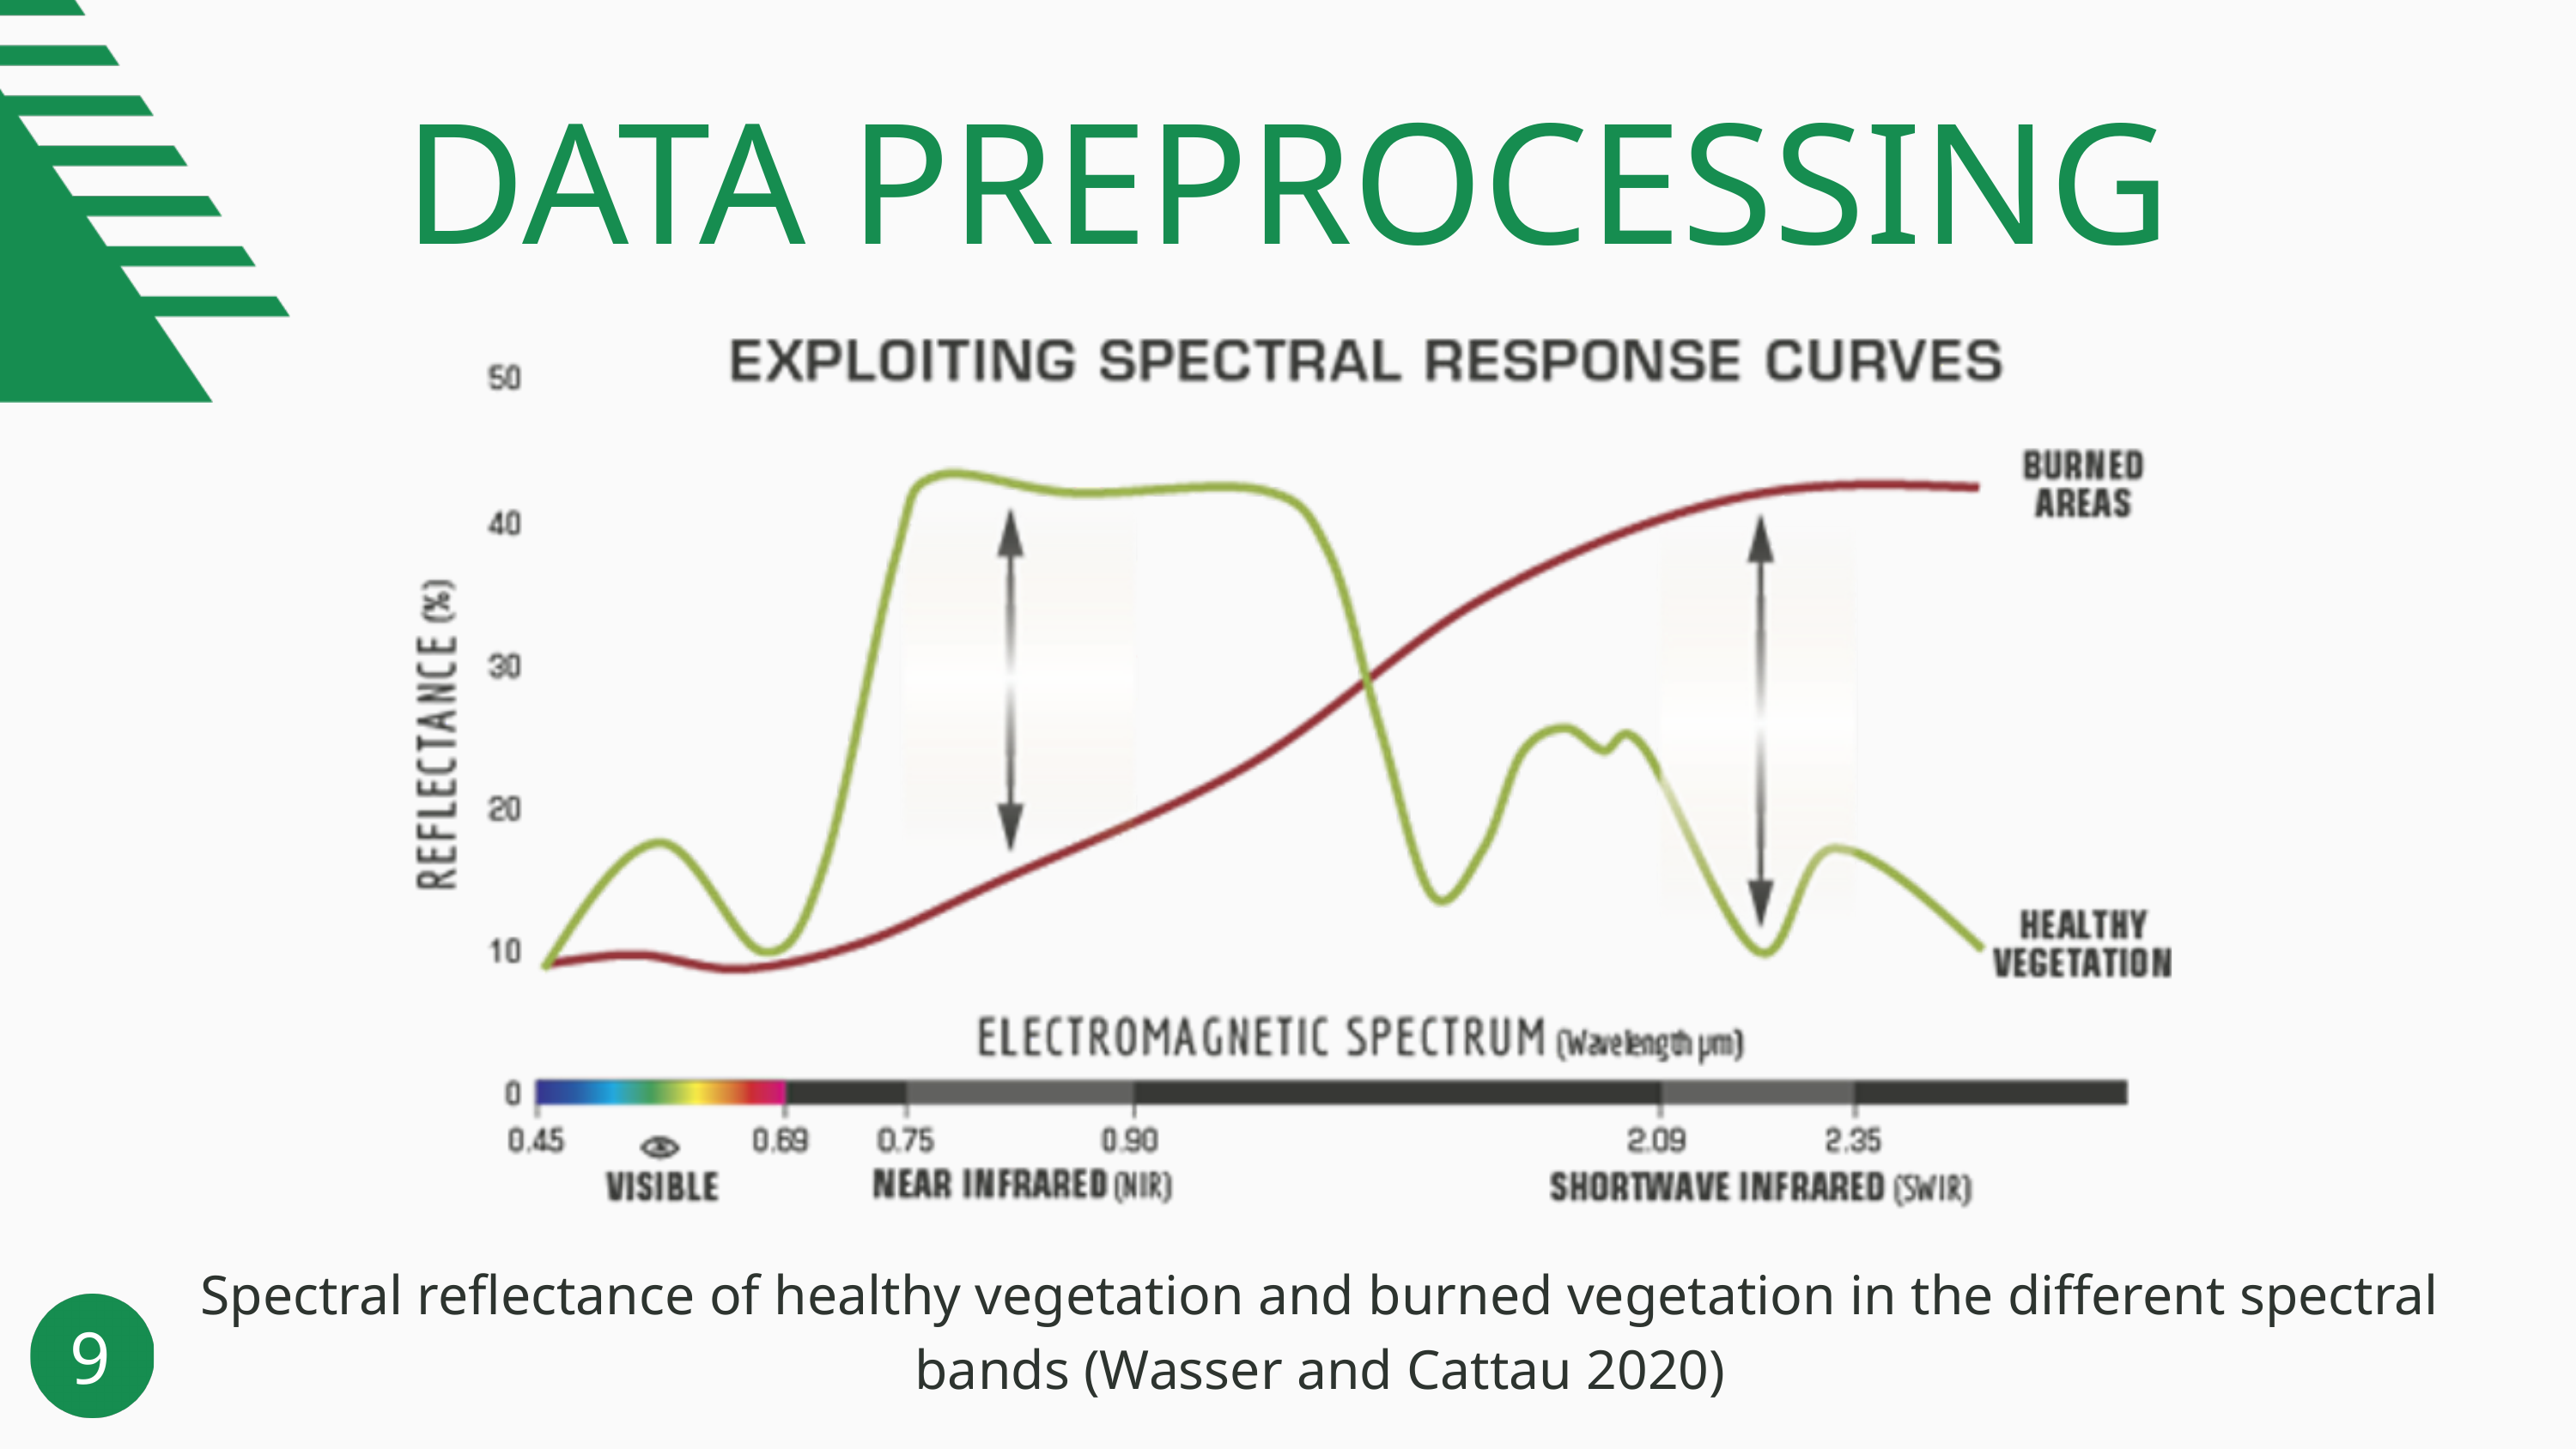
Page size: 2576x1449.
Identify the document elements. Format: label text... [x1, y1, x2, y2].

text_box Spectral reflectance of healthy vegetation and burned vegetation in the different spectral bands (Wasser and Cattau 2020) [188, 1250, 2453, 1401]
text_box [30, 1294, 155, 1418]
text_box 9 [66, 1305, 115, 1398]
text_box [0, 0, 290, 403]
text_box [404, 333, 2172, 1211]
text_box DATA PREPROCESSING [123, 117, 2453, 278]
